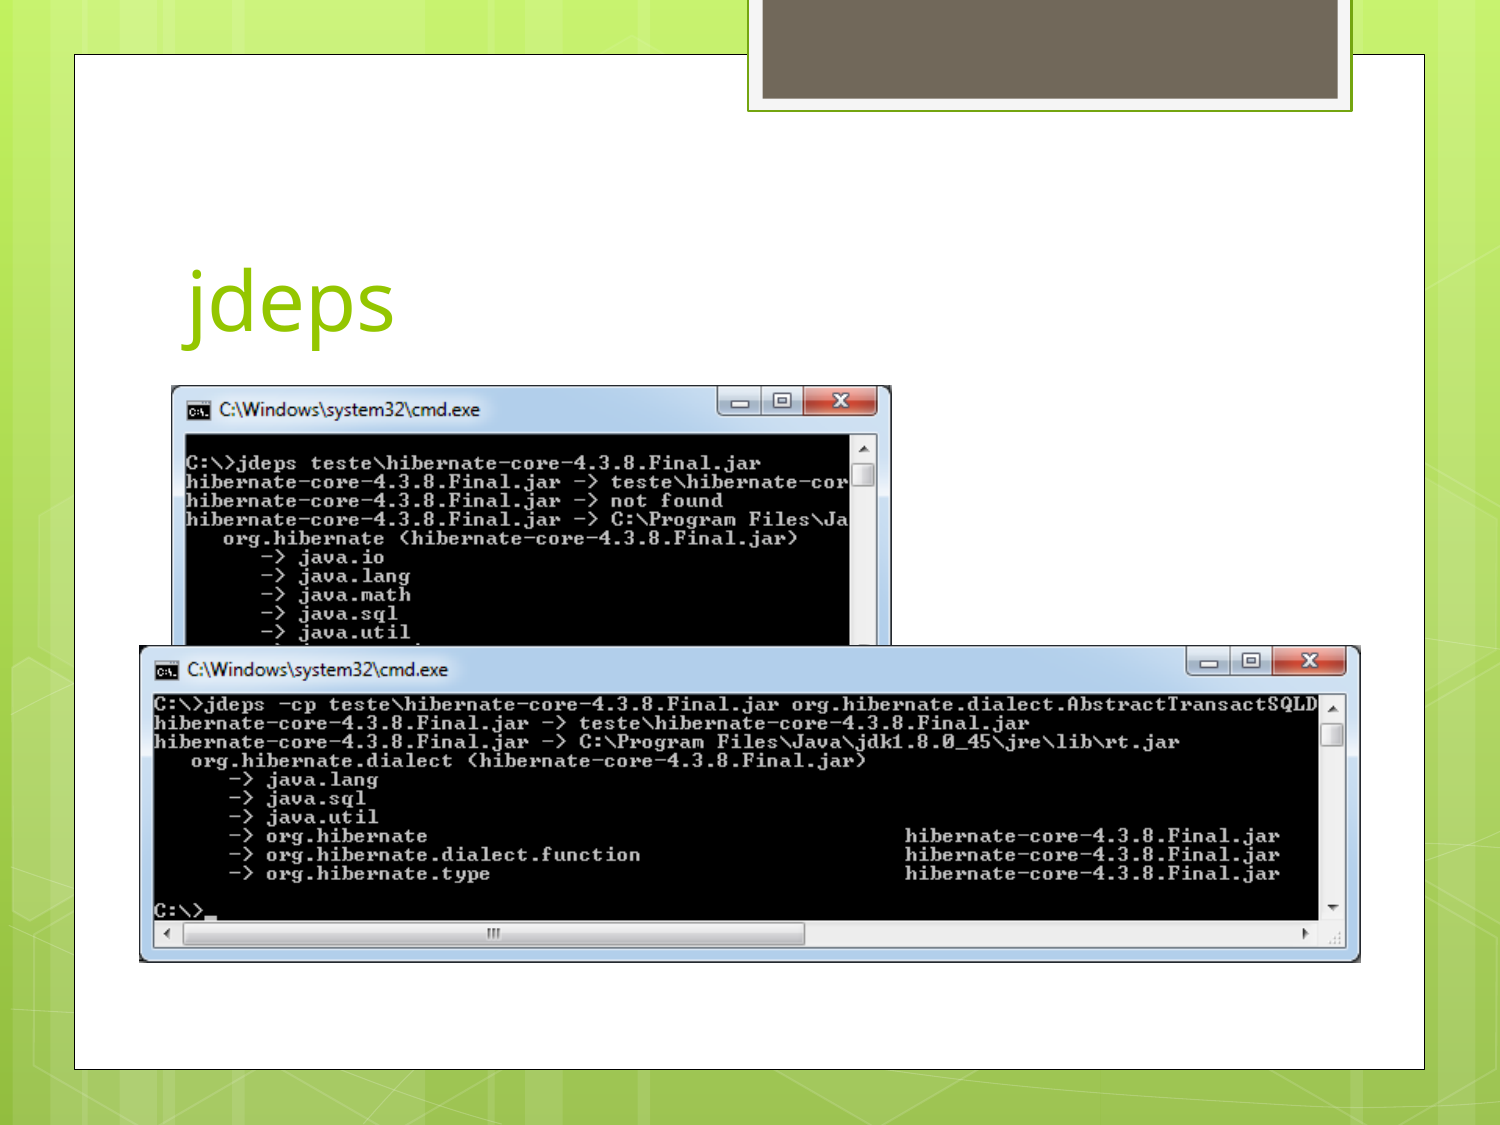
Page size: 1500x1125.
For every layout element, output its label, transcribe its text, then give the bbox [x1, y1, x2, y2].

picture [139, 385, 1361, 963]
title jdeps [171, 168, 1324, 357]
